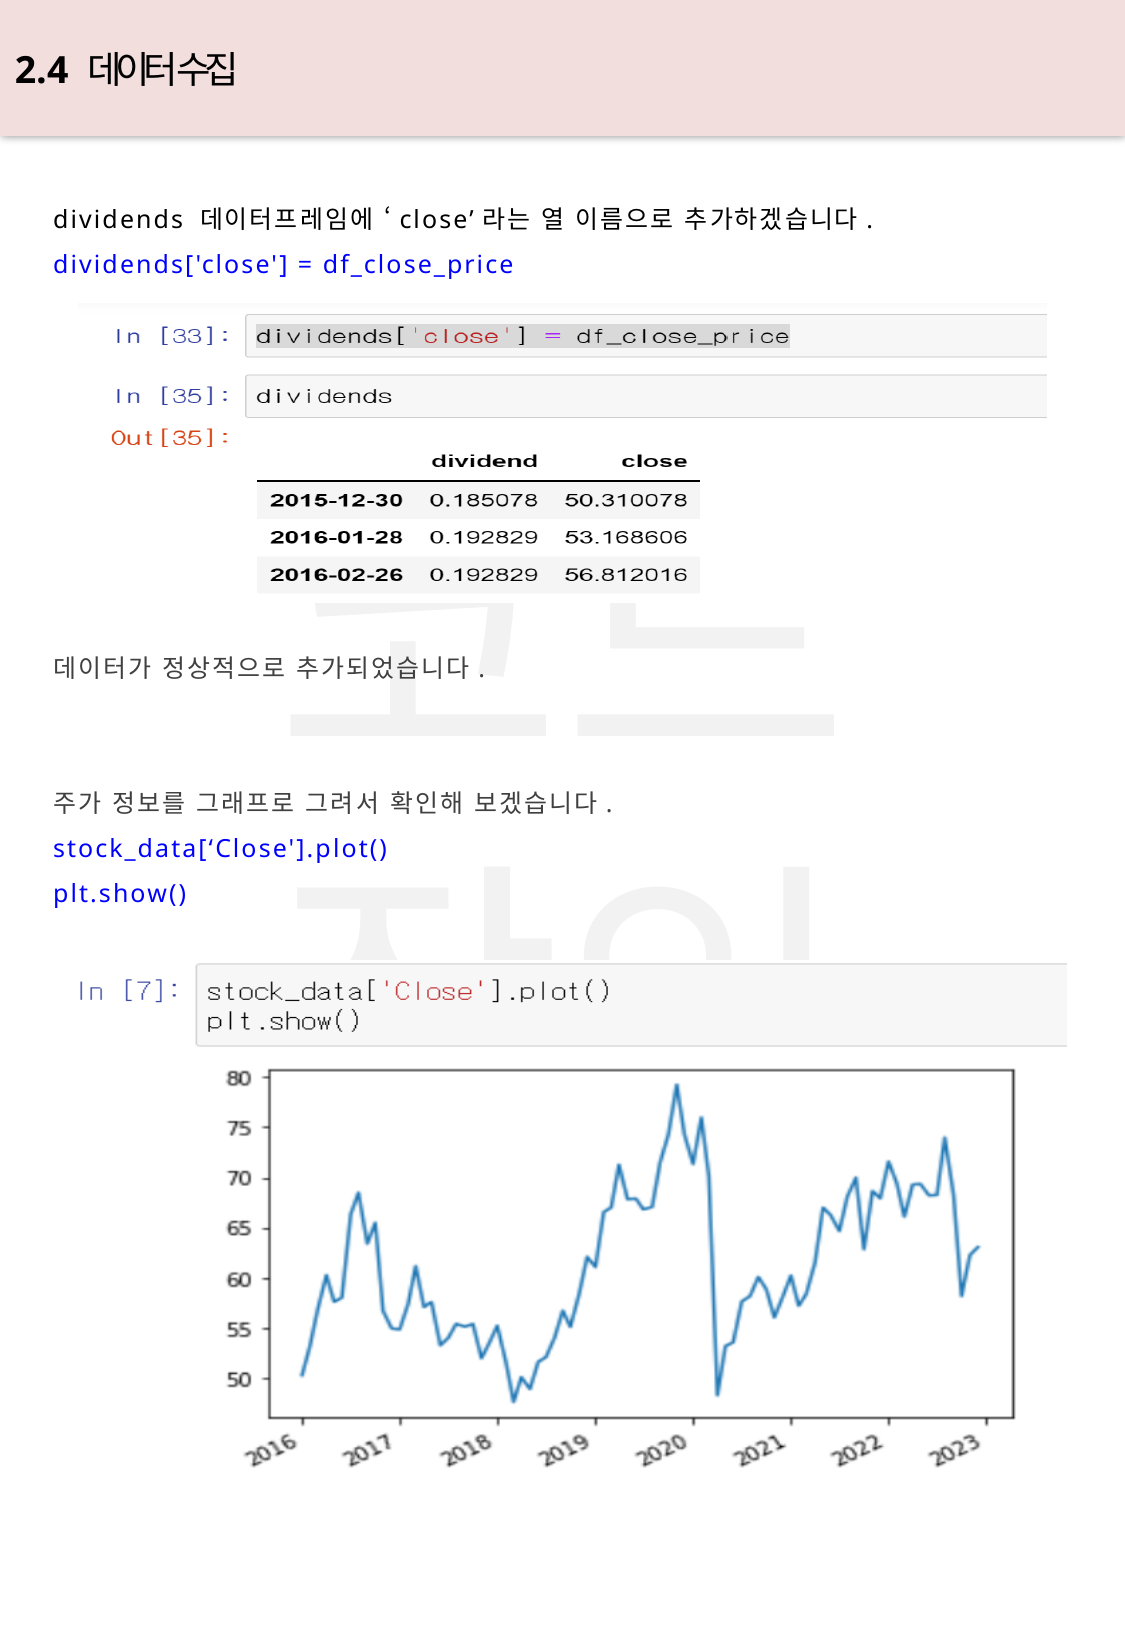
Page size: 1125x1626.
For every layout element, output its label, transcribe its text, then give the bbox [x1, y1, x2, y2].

picture [58, 960, 1067, 1495]
text_box 2.4 데이터 수집 [0, 0, 1125, 136]
picture [78, 303, 1047, 604]
text_box dividends 데이터프레임에 ‘close’라는 열 이름으로 추가하겠습니다. dividends['close'] = df_close_price 데이터가 정상적으로 추가되었습니다. 주가 정보를 그래프로 그려서 확인해 보겠습니다. stock_data[‘Close'].plot() plt.show() [38, 181, 1087, 1579]
